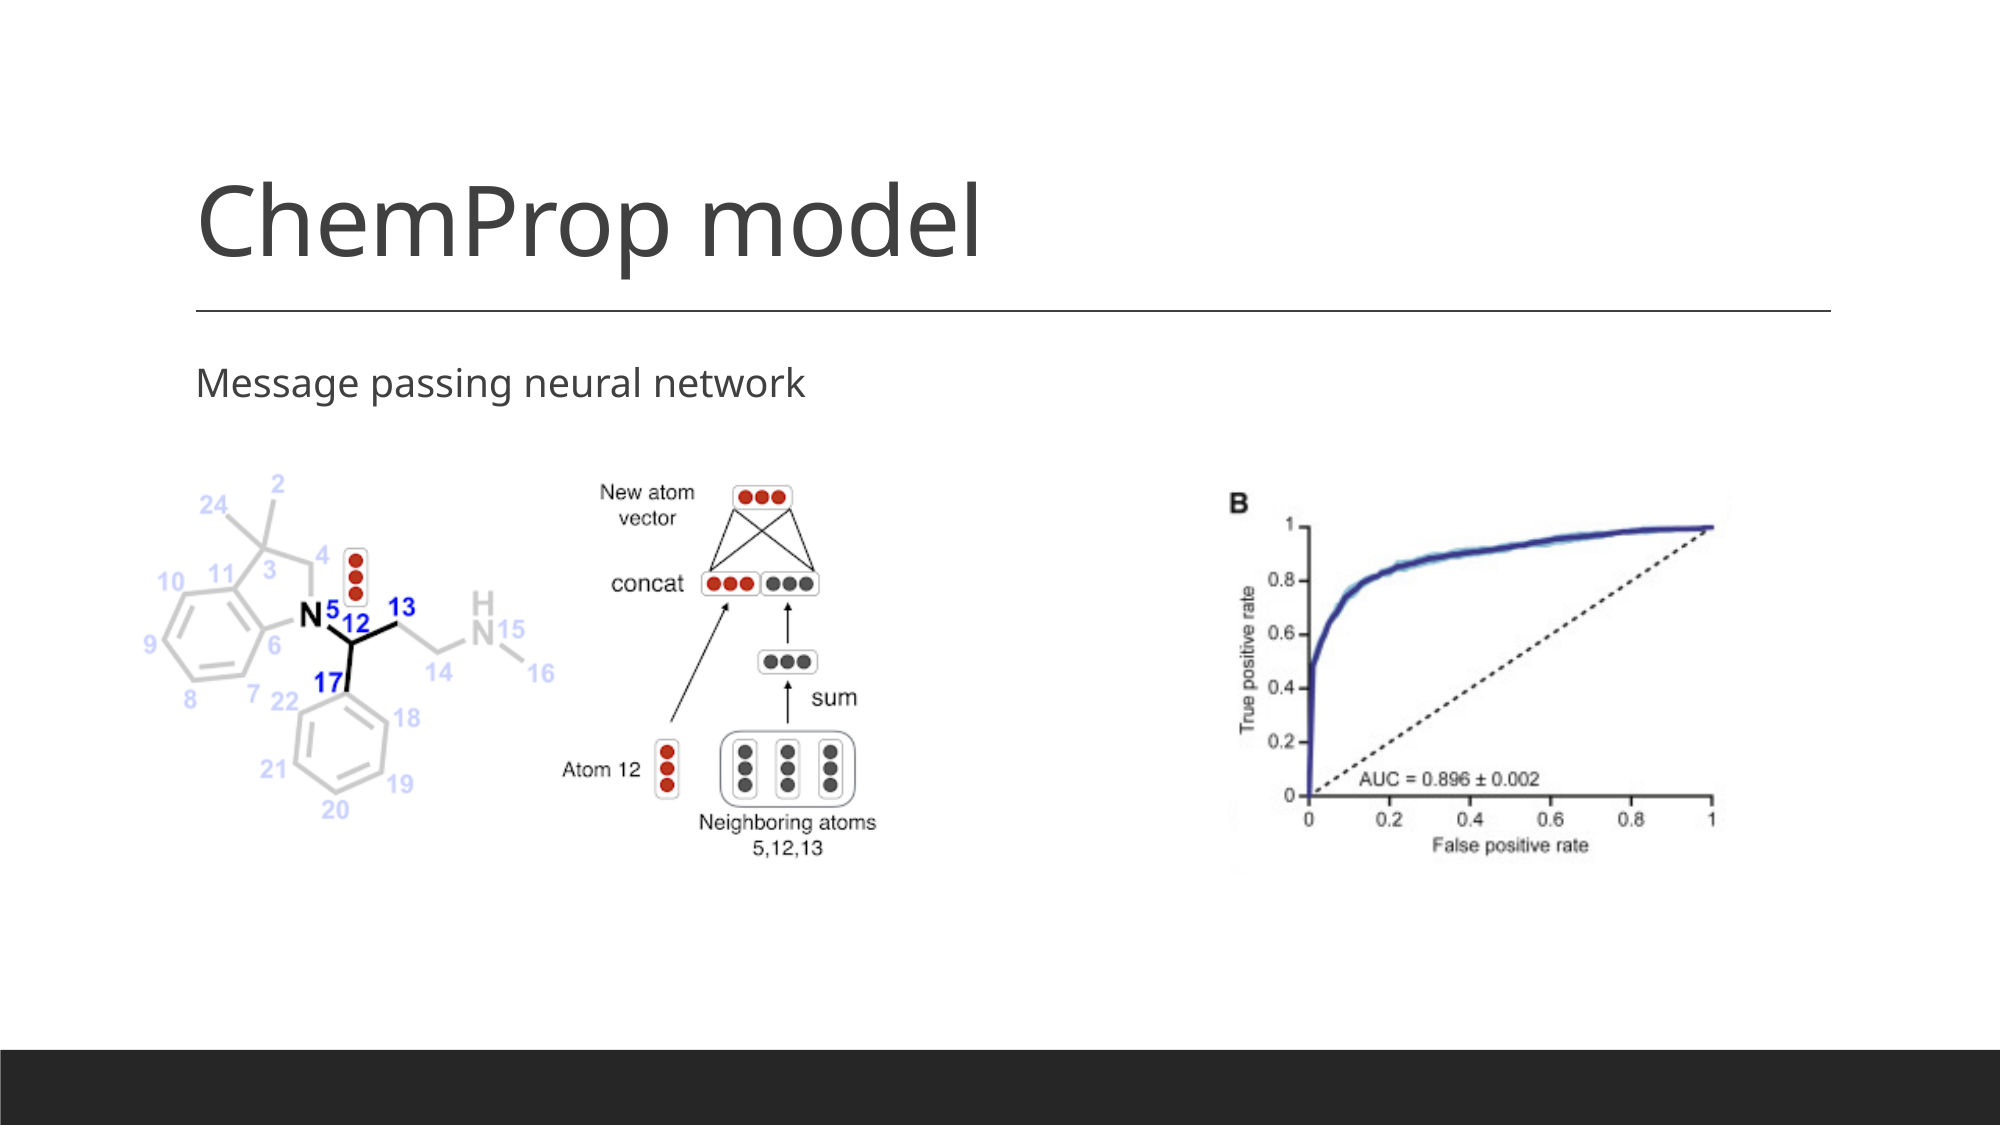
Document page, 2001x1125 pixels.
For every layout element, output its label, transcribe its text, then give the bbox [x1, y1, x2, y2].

text_box Message passing neural network [179, 345, 1830, 963]
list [102, 442, 904, 866]
picture [1228, 489, 1733, 874]
title ChemProp model [180, 47, 1830, 285]
